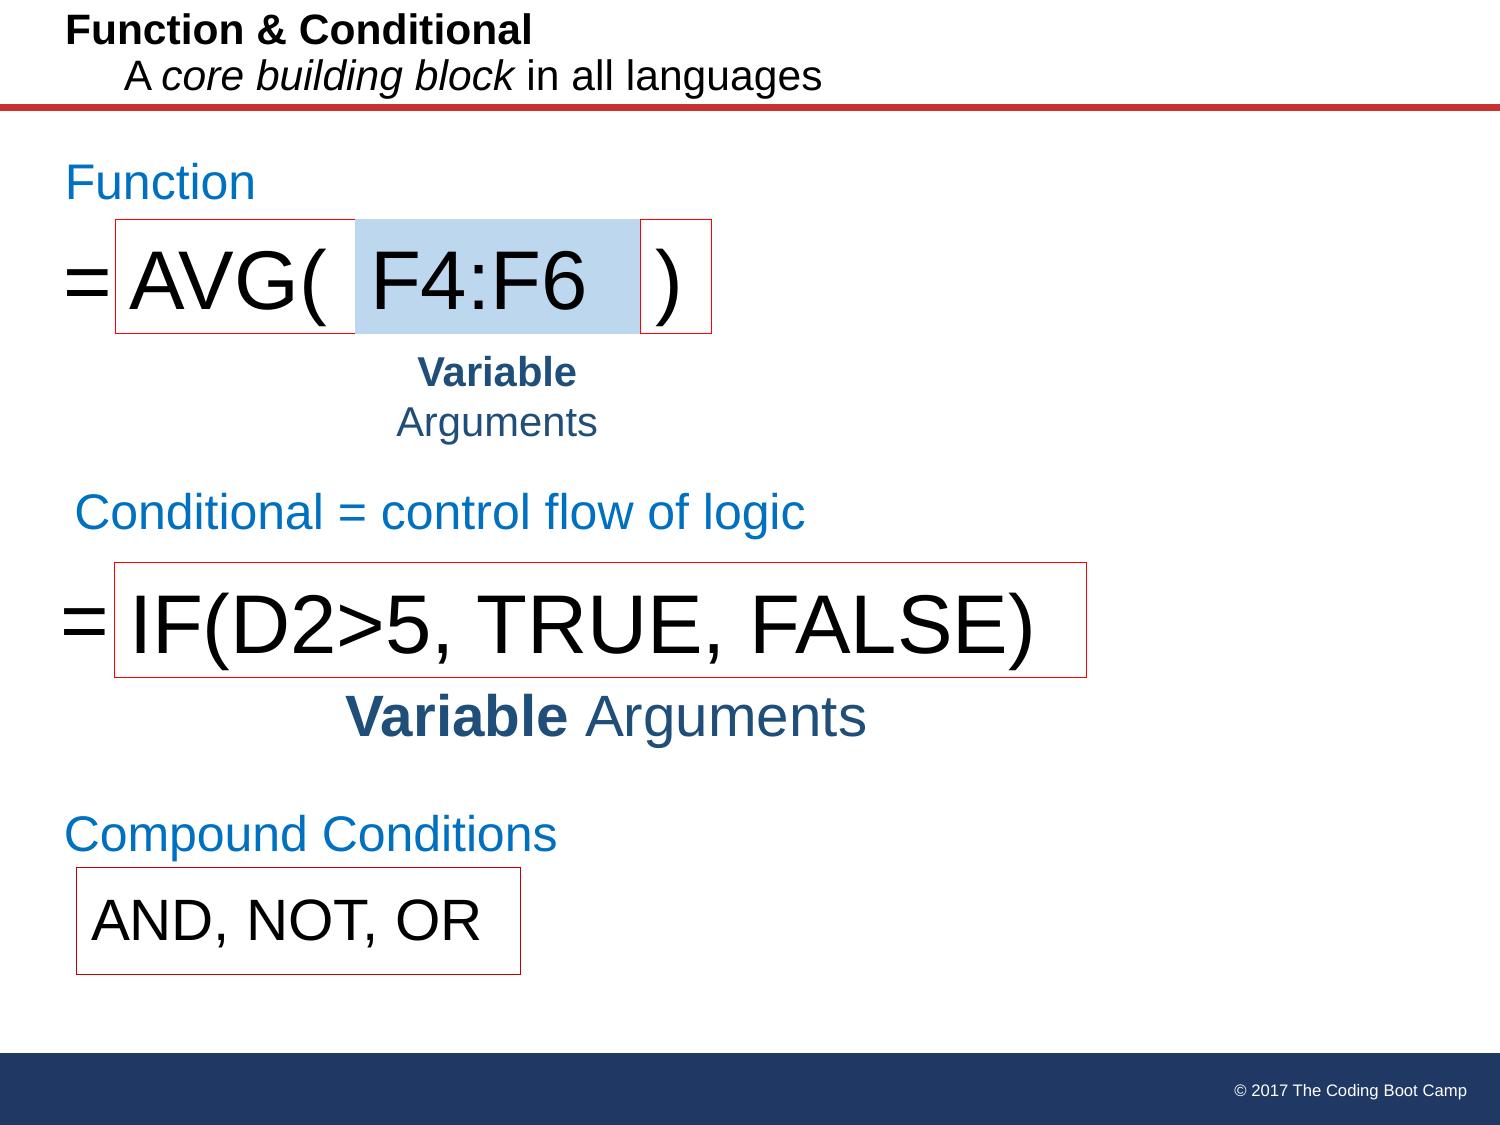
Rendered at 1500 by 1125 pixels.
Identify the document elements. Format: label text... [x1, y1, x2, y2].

text_box Compound Conditions [48, 794, 573, 870]
text_box = [48, 219, 112, 335]
text_box F4:F6 [355, 219, 640, 334]
text_box Variable Arguments [380, 337, 614, 453]
text_box ) [640, 219, 712, 334]
text_box IF(D2>5, TRUE, FALSE) [114, 562, 1087, 678]
title Function & Conditional A core building block in all languages [50, 0, 1363, 108]
text_box = [45, 558, 108, 674]
text_box Conditional = control flow of logic [59, 472, 825, 547]
text_box Function [50, 141, 272, 217]
text_box AVG( [115, 219, 355, 334]
text_box AND, NOT, OR [76, 870, 521, 975]
text_box Variable Arguments [265, 670, 948, 756]
